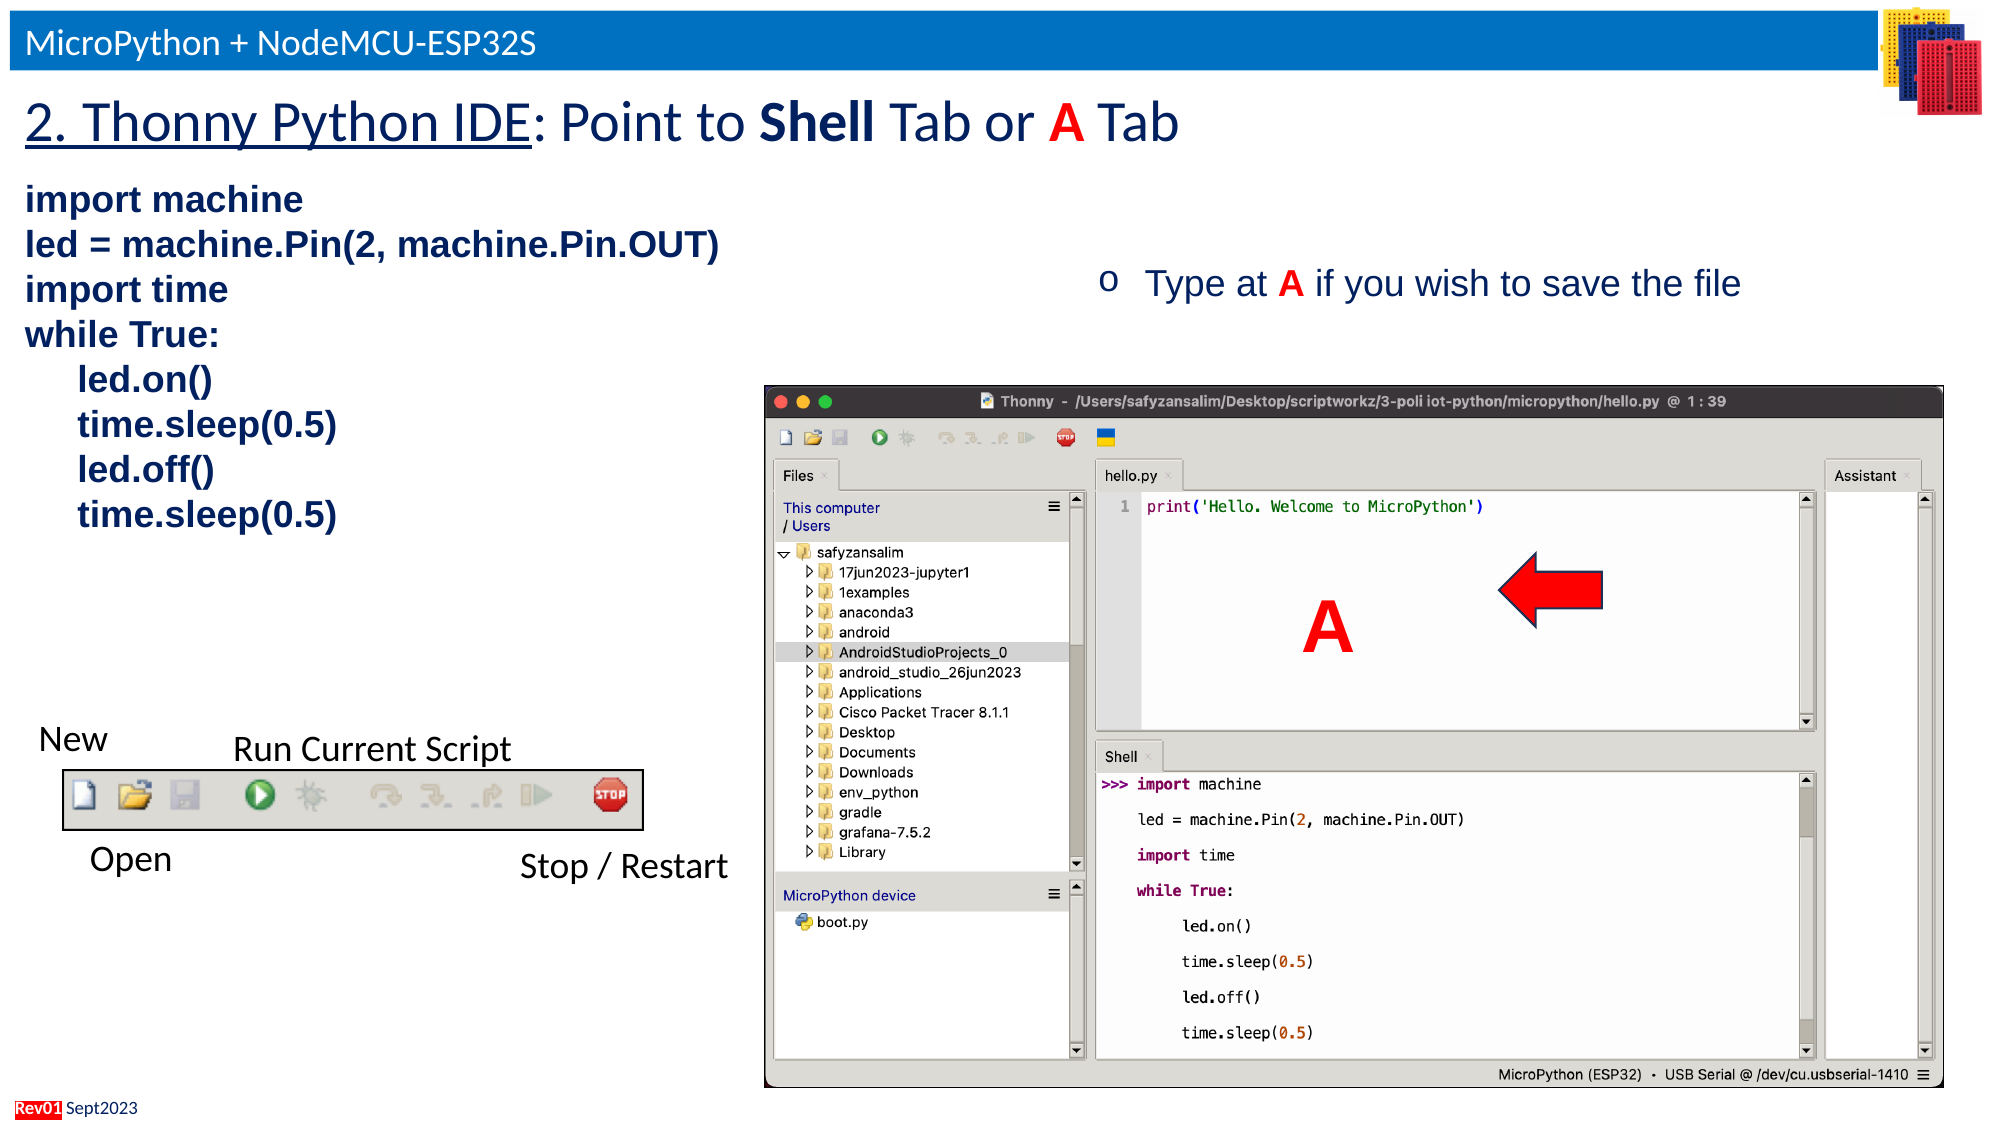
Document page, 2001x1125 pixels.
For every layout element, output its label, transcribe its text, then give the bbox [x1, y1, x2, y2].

text_box New [24, 706, 124, 767]
text_box Type at A if you wish to save the file [1082, 251, 1976, 312]
picture [1878, 6, 1983, 117]
text_box Run Current Script [218, 716, 528, 769]
text_box MicroPython + NodeMCU-ESP32S [9, 10, 1878, 71]
text_box import machine led = machine.Pin(2, machine.Pin.OUT) import time while True: led.on() time.sleep(0.5) led.off() time.sleep(0.5) [9, 167, 903, 543]
picture [62, 769, 644, 831]
text_box Rev01 Sept2023 [0, 1088, 2000, 1125]
text_box 2. Thonny Python IDE: Point to Shell Tab or A Tab [9, 75, 1449, 160]
text_box Open [75, 831, 188, 887]
picture [764, 385, 1944, 1088]
text_box Stop / Restart [505, 833, 744, 894]
